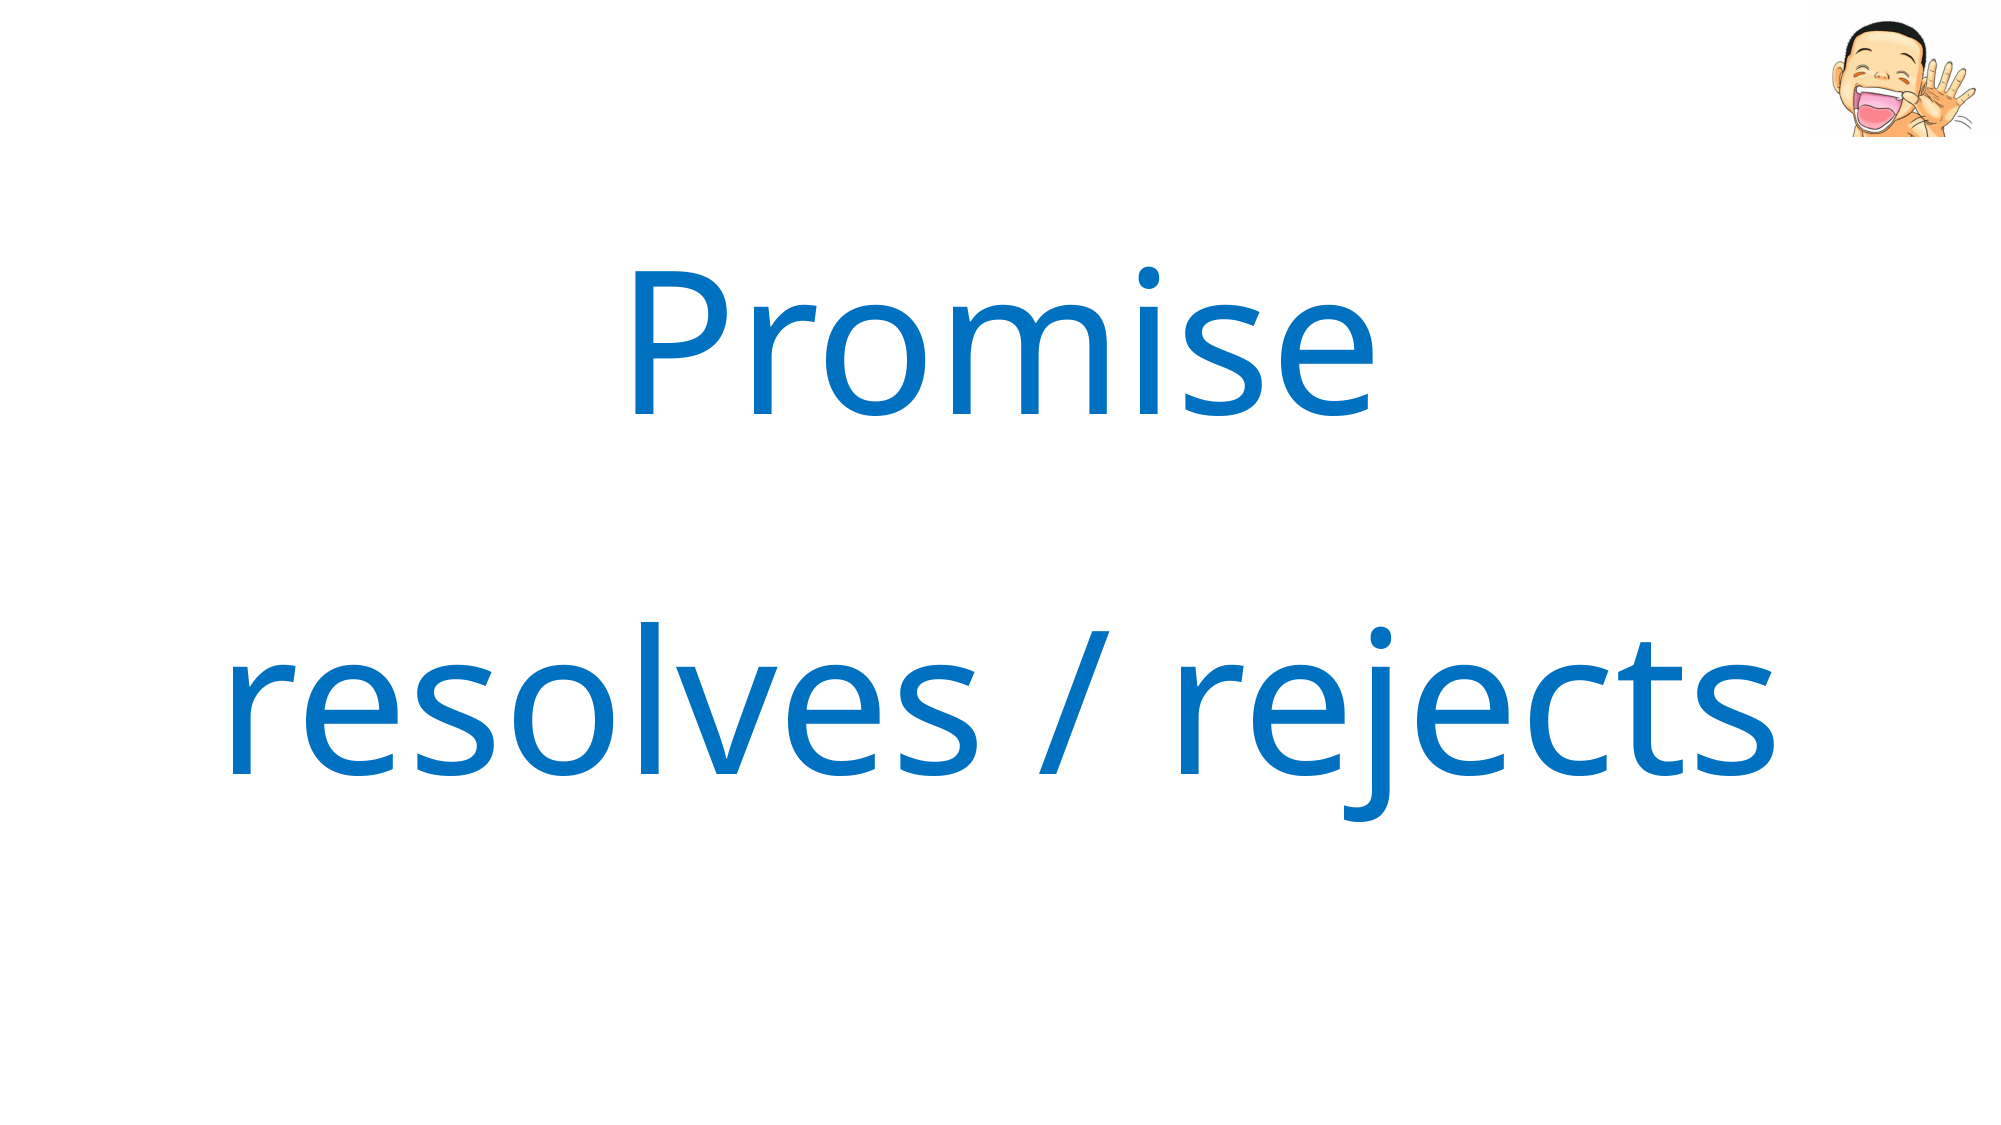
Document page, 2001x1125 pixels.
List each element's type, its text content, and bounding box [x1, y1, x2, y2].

text_box Promise resolves / rejects [0, 86, 2000, 822]
picture [1808, 0, 2000, 86]
